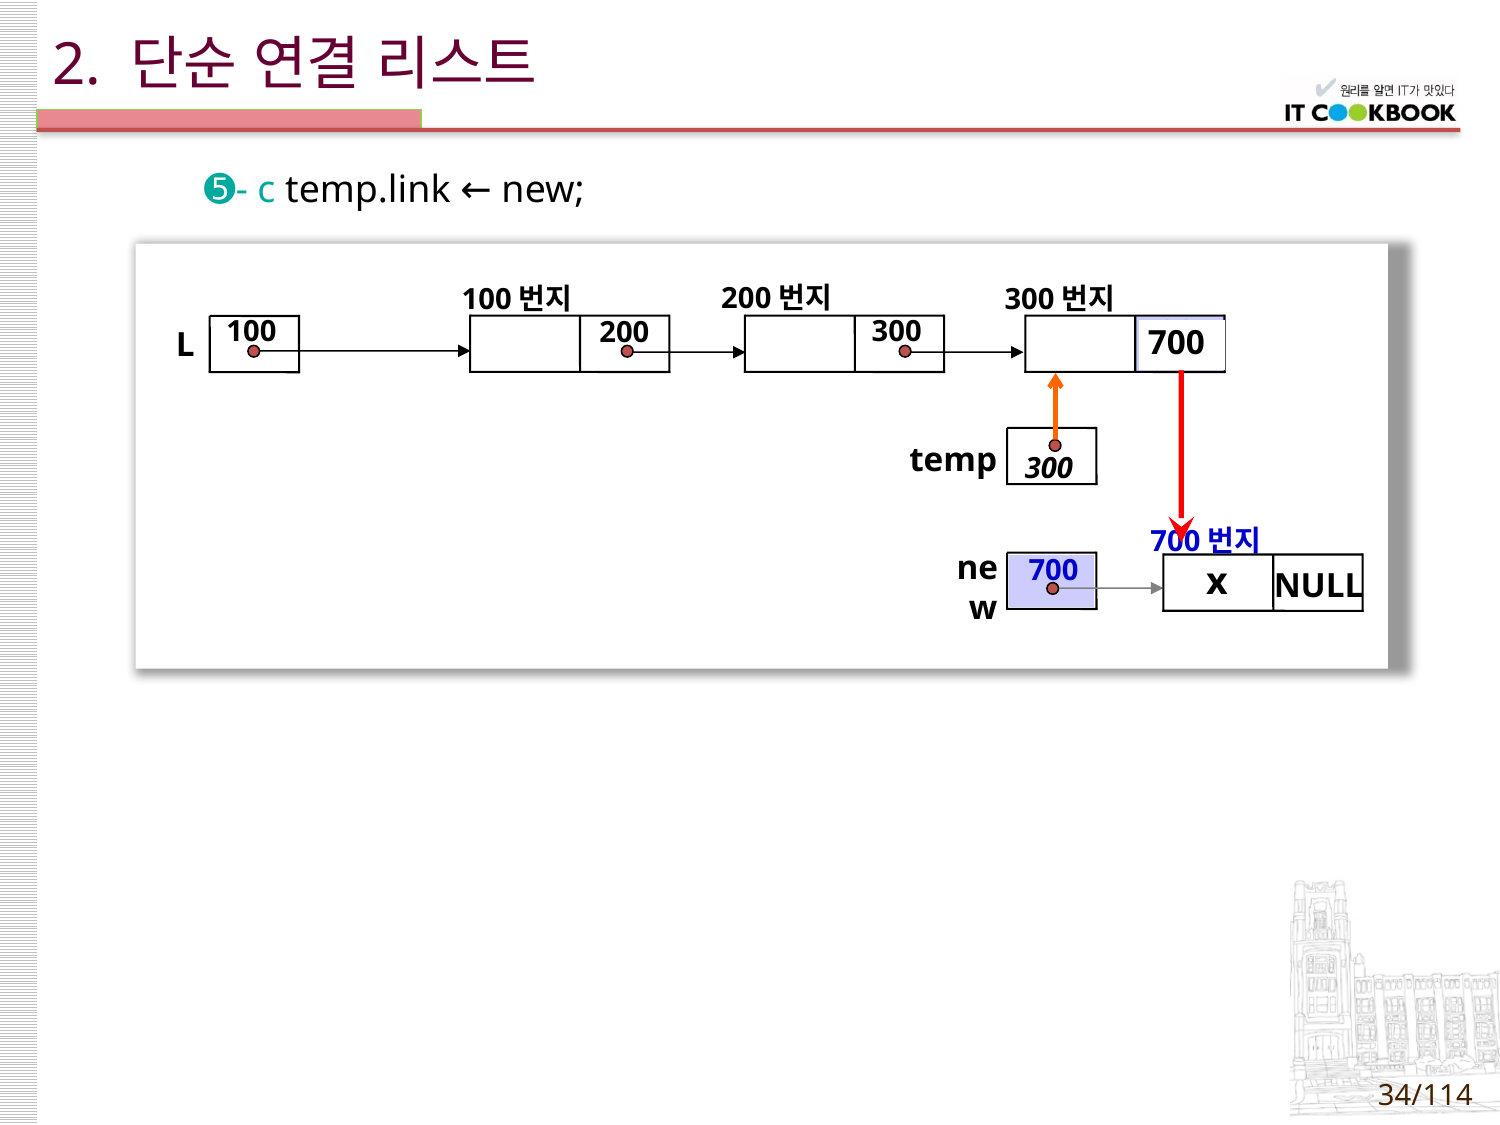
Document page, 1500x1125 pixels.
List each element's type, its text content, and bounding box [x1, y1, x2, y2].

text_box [163, 315, 300, 376]
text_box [706, 282, 945, 373]
text_box 700 [1230, 311, 1235, 351]
title 2. 단순 연결 리스트 [37, 13, 1278, 109]
picture [1459, 1087, 1467, 1098]
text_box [903, 427, 1097, 490]
list ➎- c temp.link ← new; [37, 152, 1463, 1091]
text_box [930, 552, 1097, 619]
text_box [135, 243, 1388, 669]
picture [1281, 75, 1459, 123]
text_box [674, 345, 701, 358]
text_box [446, 283, 670, 373]
picture [1397, 1091, 1405, 1098]
picture [1290, 874, 1500, 1125]
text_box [989, 283, 1225, 373]
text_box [948, 345, 984, 358]
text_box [1135, 525, 1366, 611]
